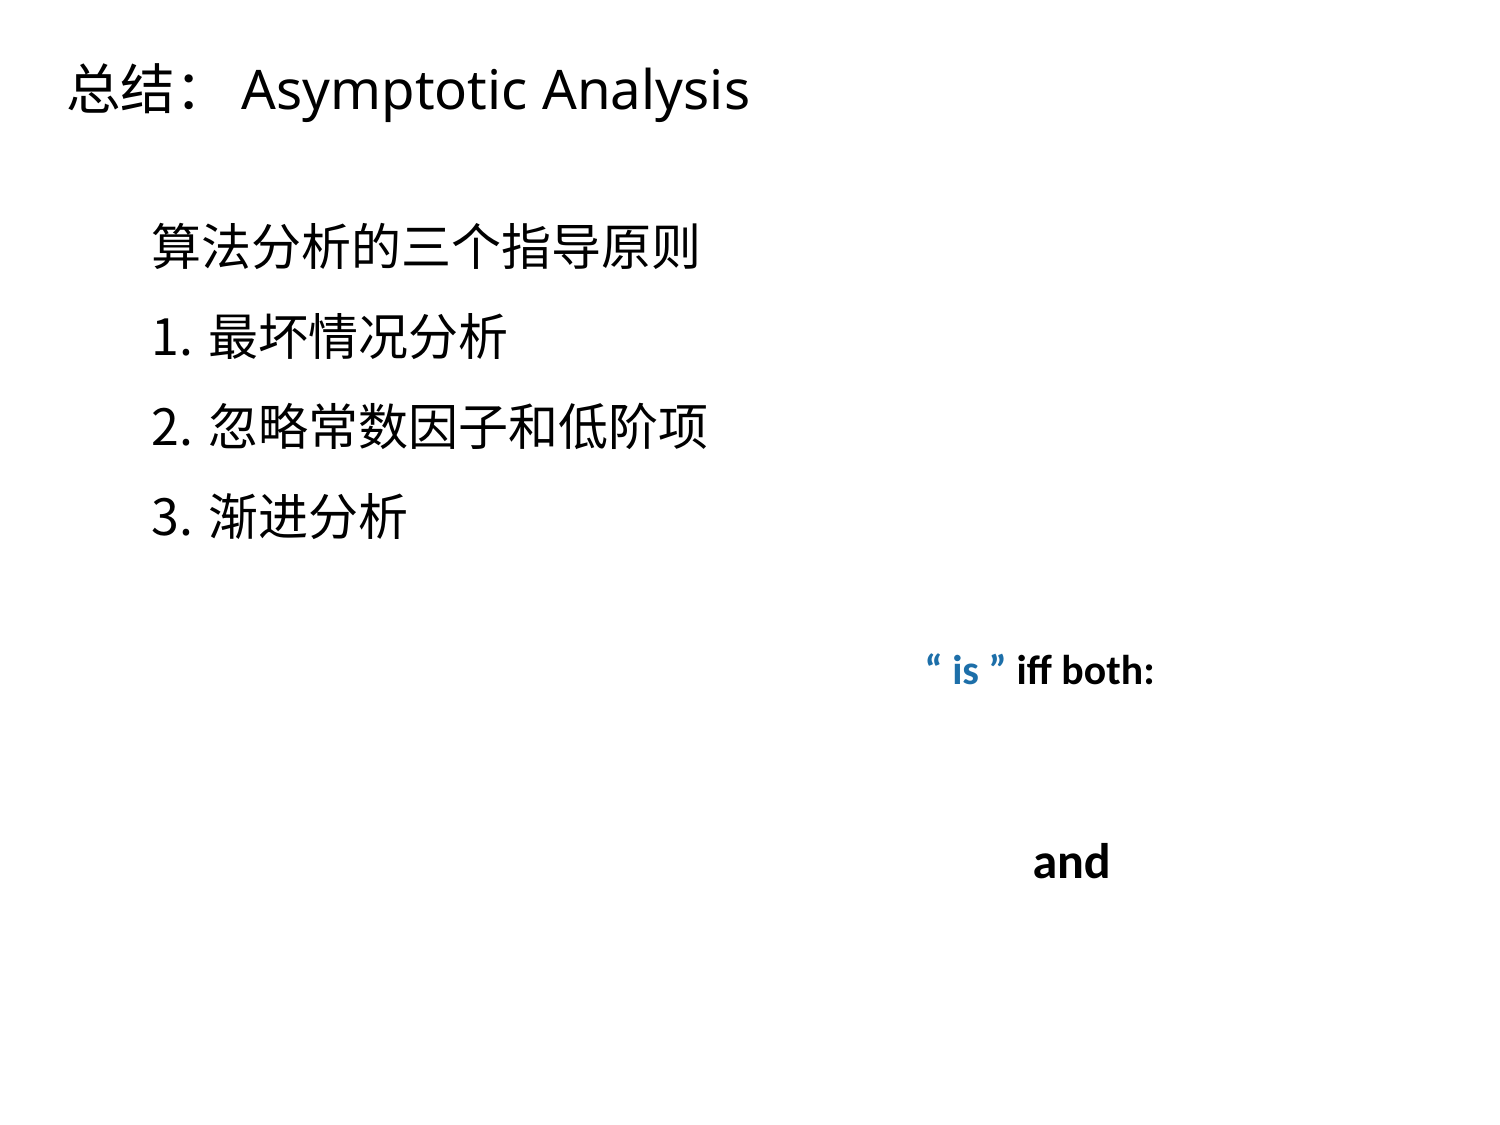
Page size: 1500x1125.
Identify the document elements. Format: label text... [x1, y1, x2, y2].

text_box 算法分析的三个指导原则 最坏情况分析 忽略常数因子和低阶项 渐进分析 [137, 178, 724, 554]
title 总结：Asymptotic Analysis [51, 54, 1402, 129]
